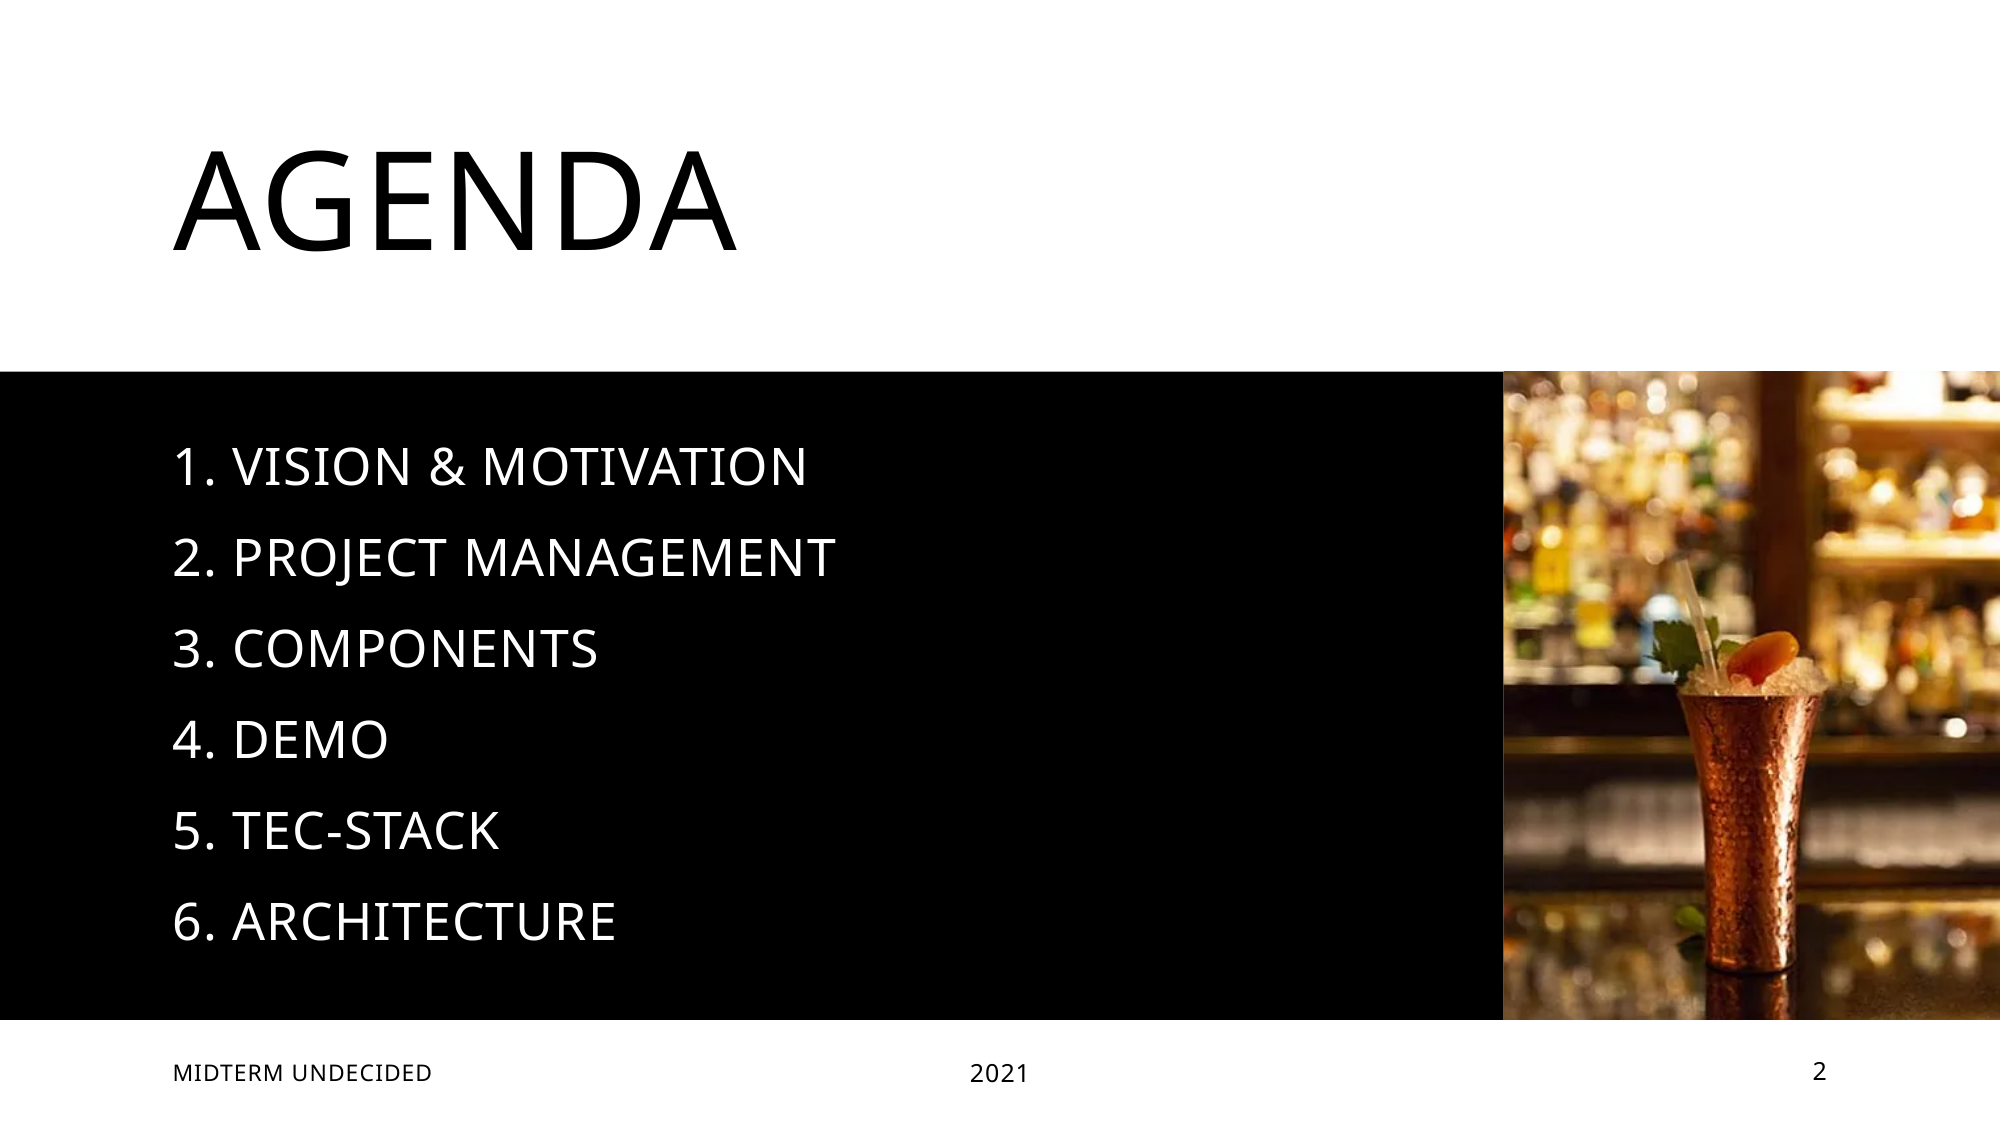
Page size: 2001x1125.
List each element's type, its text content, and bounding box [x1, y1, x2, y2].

slide_number 2021 [734, 1042, 1266, 1103]
title Agenda [158, 55, 1900, 335]
slide_number 2 [1688, 1042, 1842, 1103]
picture [1503, 371, 2000, 1020]
footer Midterm UNDECIDED [157, 1042, 708, 1103]
list 1. VISION & MOTIVATION 2. PROJECT MANAGEMENT 3. COMPONENTS 4. DEMO 5. TEC-STACK 6. ARCHITECTURE [157, 424, 943, 959]
